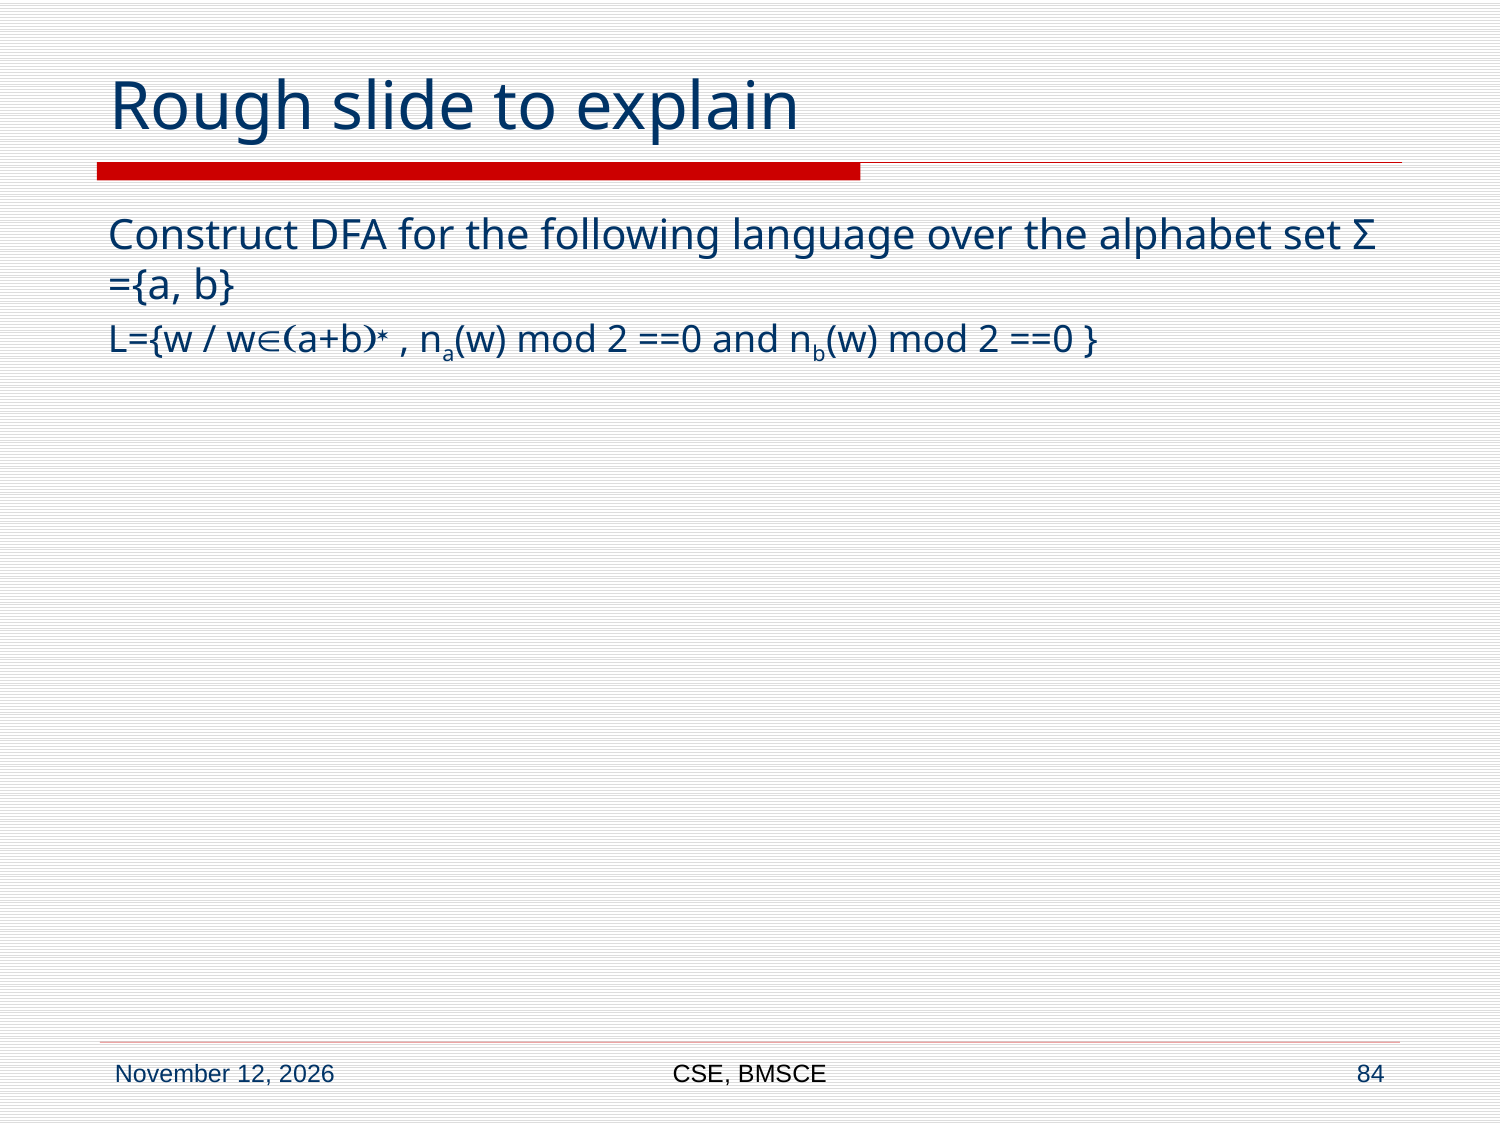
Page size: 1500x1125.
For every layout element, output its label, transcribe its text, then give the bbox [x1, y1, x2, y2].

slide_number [99, 1049, 426, 1103]
list Construct DFA for the following language over the alphabet set Σ ={a, b} L={w / wÎ(a+b)* , na(w) mod 2 ==0 and nb(w) mod 2 ==0 } [92, 200, 1406, 1025]
slide_number 84 [1074, 1049, 1401, 1103]
footer CSE, BMSCE [512, 1049, 988, 1103]
title Rough slide to explain [94, 24, 1407, 150]
